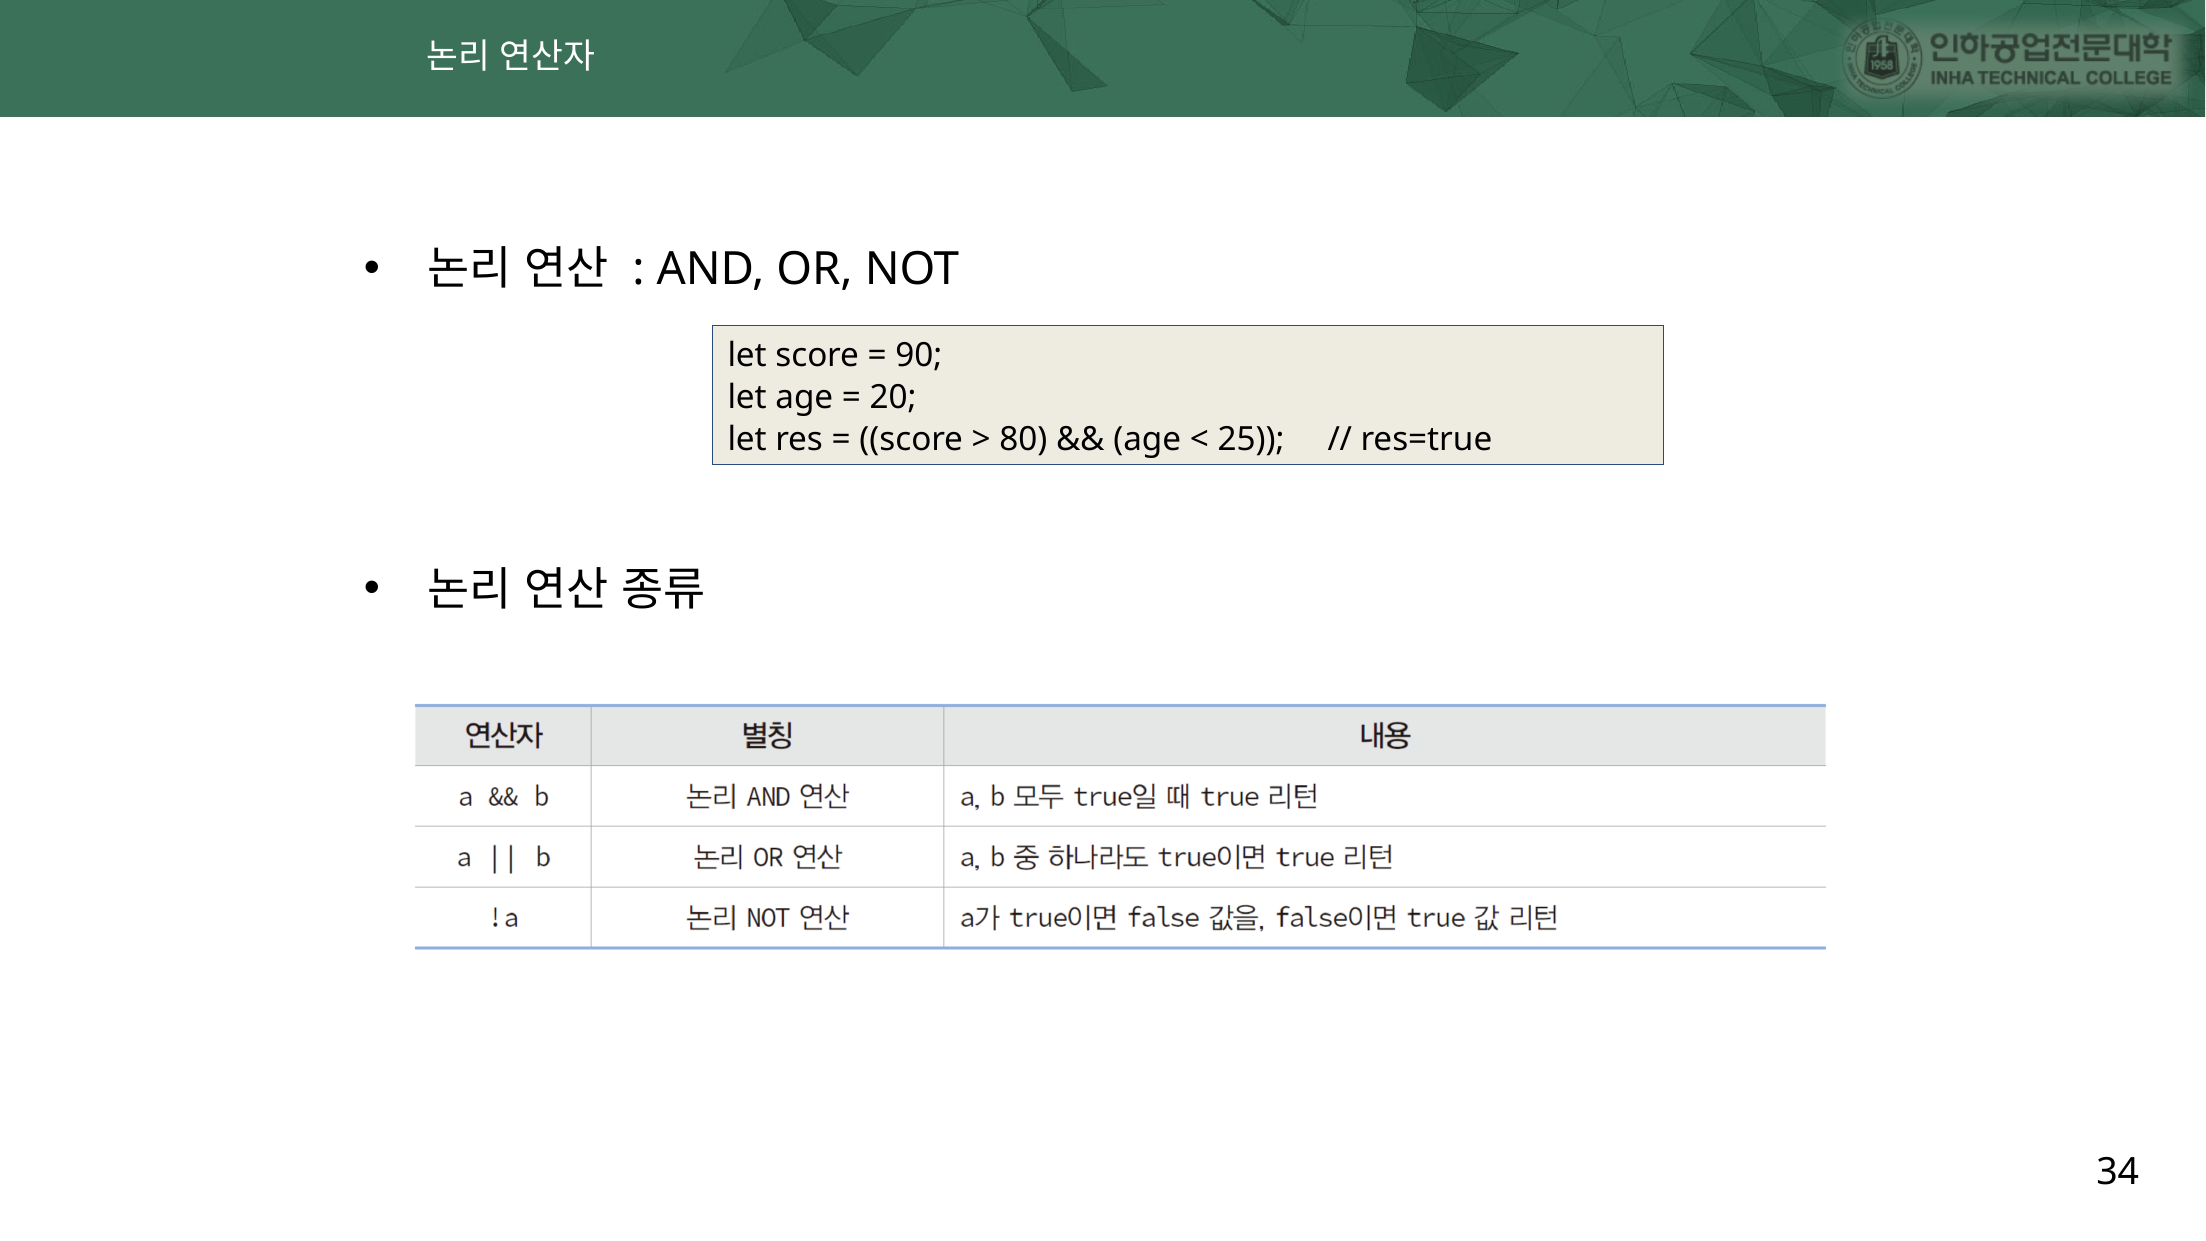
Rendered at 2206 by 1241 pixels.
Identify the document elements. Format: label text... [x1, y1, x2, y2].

list 논리 연산 : AND, OR, NOT 논리 연산 종류 [346, 230, 2152, 1142]
title 논리 연산자 [408, 25, 1797, 85]
picture [0, 0, 2206, 1108]
picture [412, 701, 1832, 957]
text_box let score = 90; let age = 20; let res = ((score > 80) && (age < 25)); // res=true [712, 325, 1664, 465]
